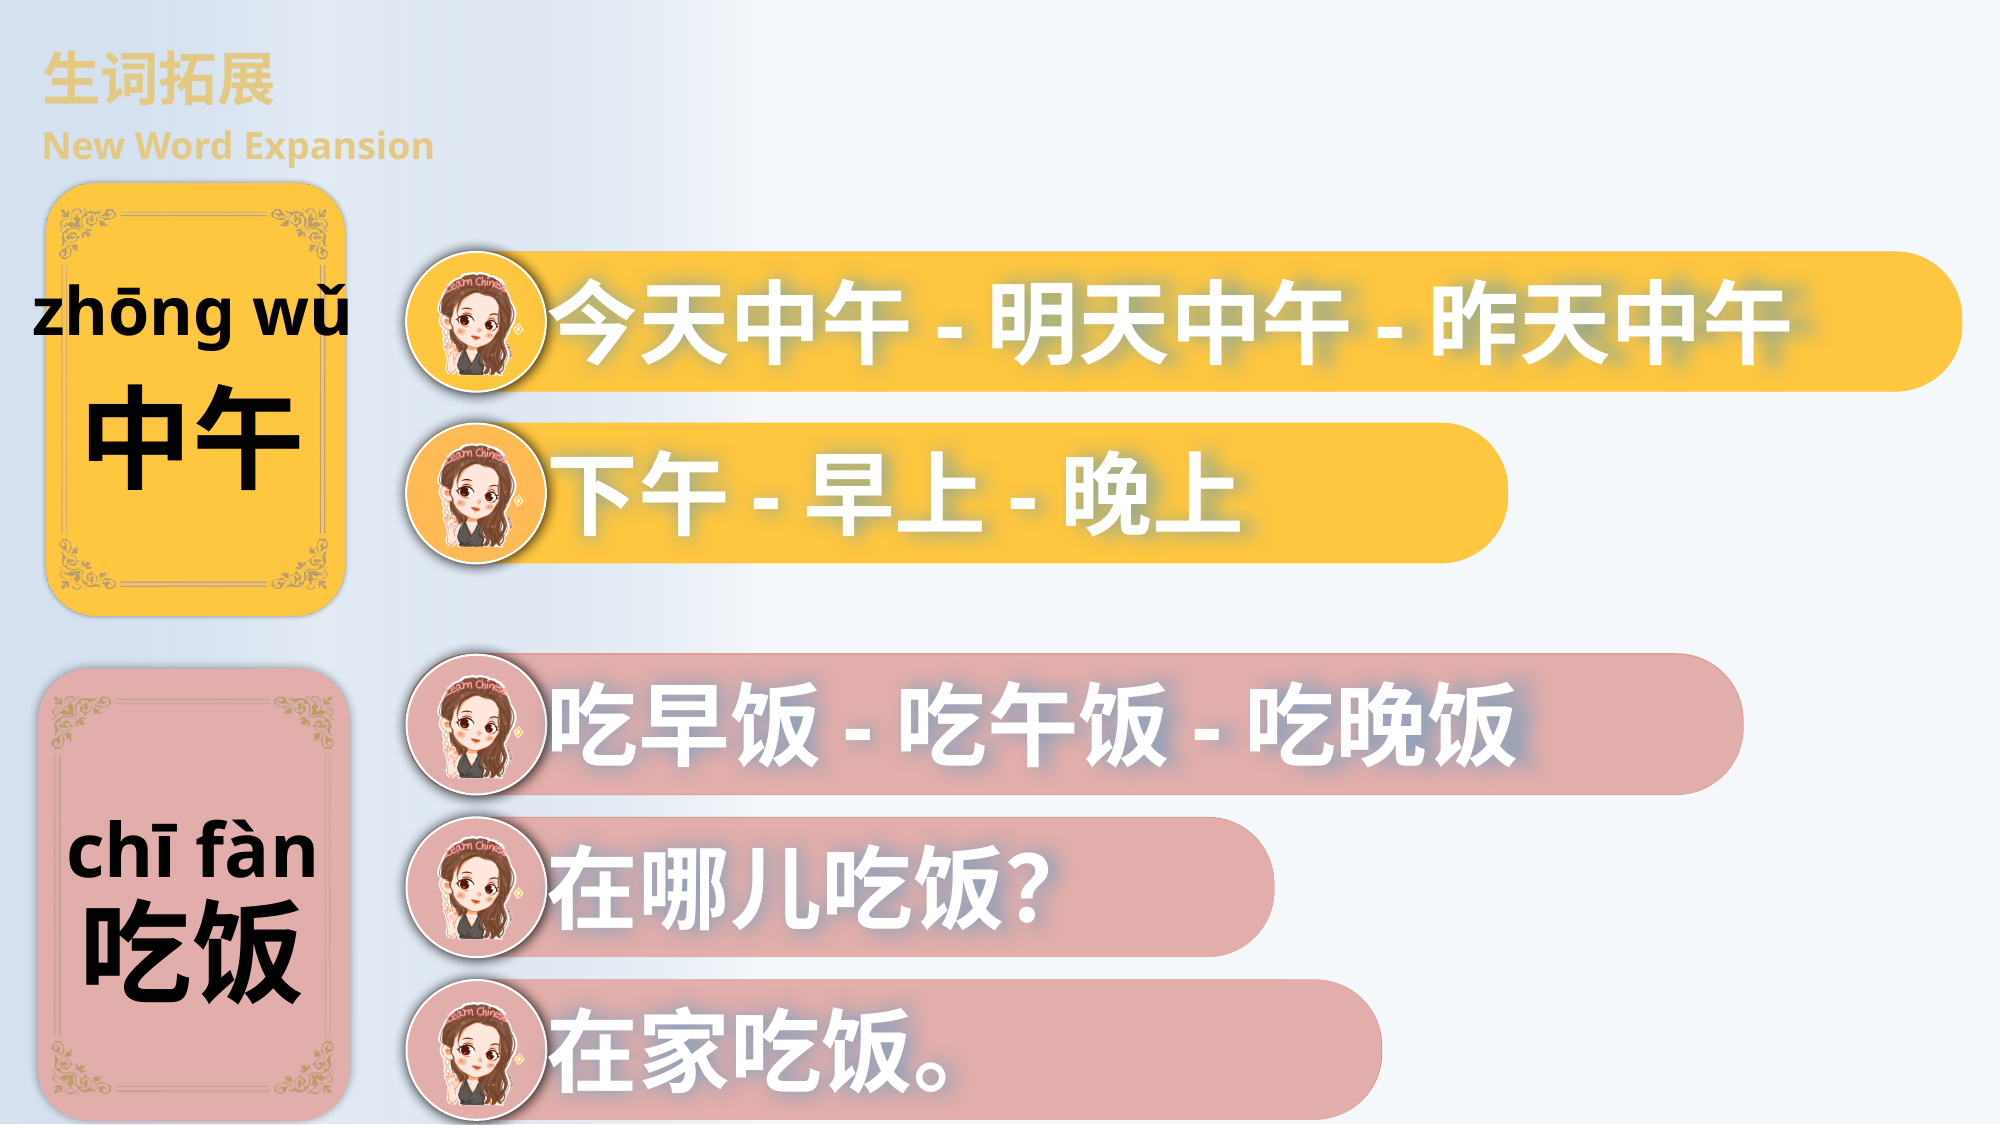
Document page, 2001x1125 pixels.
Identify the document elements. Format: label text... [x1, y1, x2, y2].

text_box 下午-早上-晚上 [546, 429, 1509, 555]
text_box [406, 251, 546, 398]
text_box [11, 175, 374, 623]
text_box 生词拓展 [27, 35, 291, 115]
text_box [406, 817, 547, 962]
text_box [406, 980, 547, 1125]
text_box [11, 668, 374, 1122]
text_box 在家吃饭。 [547, 986, 1382, 1112]
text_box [406, 654, 547, 801]
picture [0, 0, 2001, 1125]
text_box New Word Expansion [26, 115, 451, 175]
text_box 今天中午-明天中午-昨天中午 [546, 258, 1893, 383]
text_box 吃早饭-吃午饭-吃晚饭 [547, 661, 1843, 786]
text_box [1932, 262, 1964, 383]
text_box 在哪儿吃饭？ [547, 823, 1076, 949]
text_box [1089, 816, 1276, 959]
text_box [406, 423, 546, 570]
